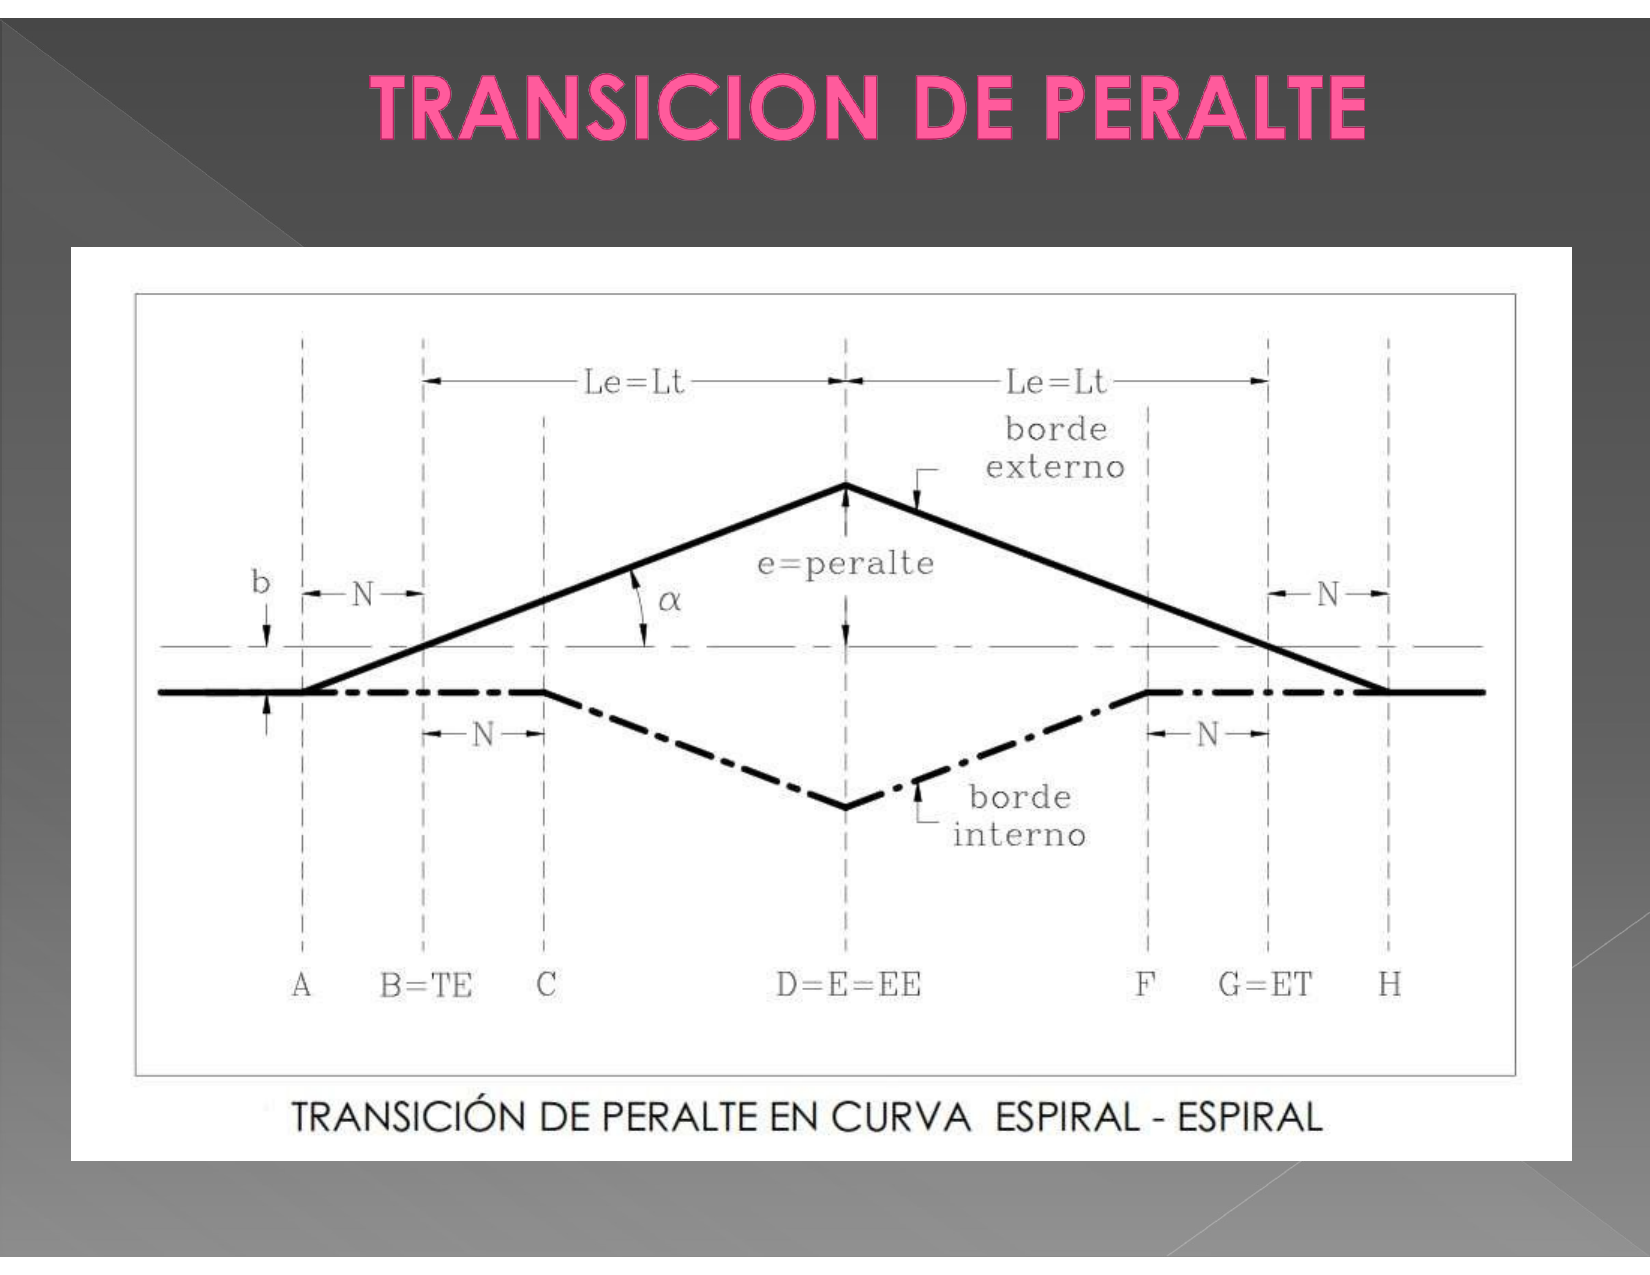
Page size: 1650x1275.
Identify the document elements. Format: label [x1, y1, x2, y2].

text_box [0, 18, 1650, 1257]
